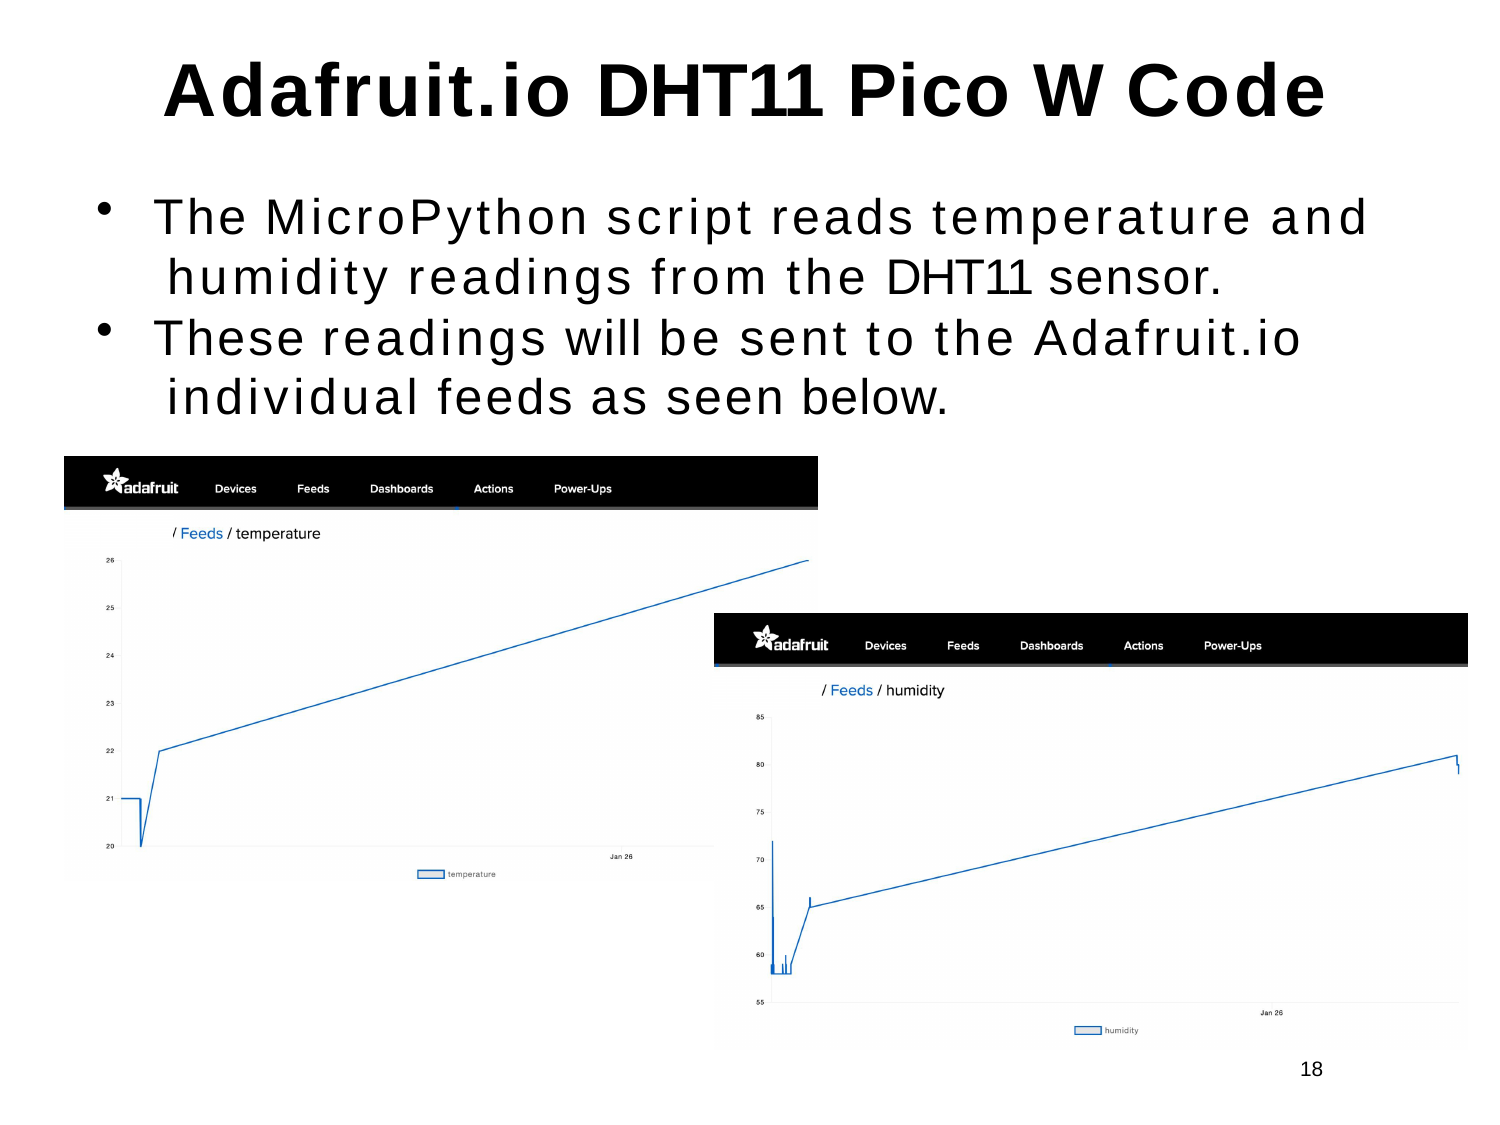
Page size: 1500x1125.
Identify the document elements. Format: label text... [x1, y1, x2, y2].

text_box The MicroPython script reads temperature and humidity readings from the DHT11 sensor. These readings will be sent to the Adafruit.io individual feeds as seen below. [94, 182, 1378, 425]
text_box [63, 456, 1468, 1051]
slide_number 18 [1294, 1059, 1332, 1125]
title Adafruit.io DHT11 Pico W Code [160, 39, 1340, 182]
